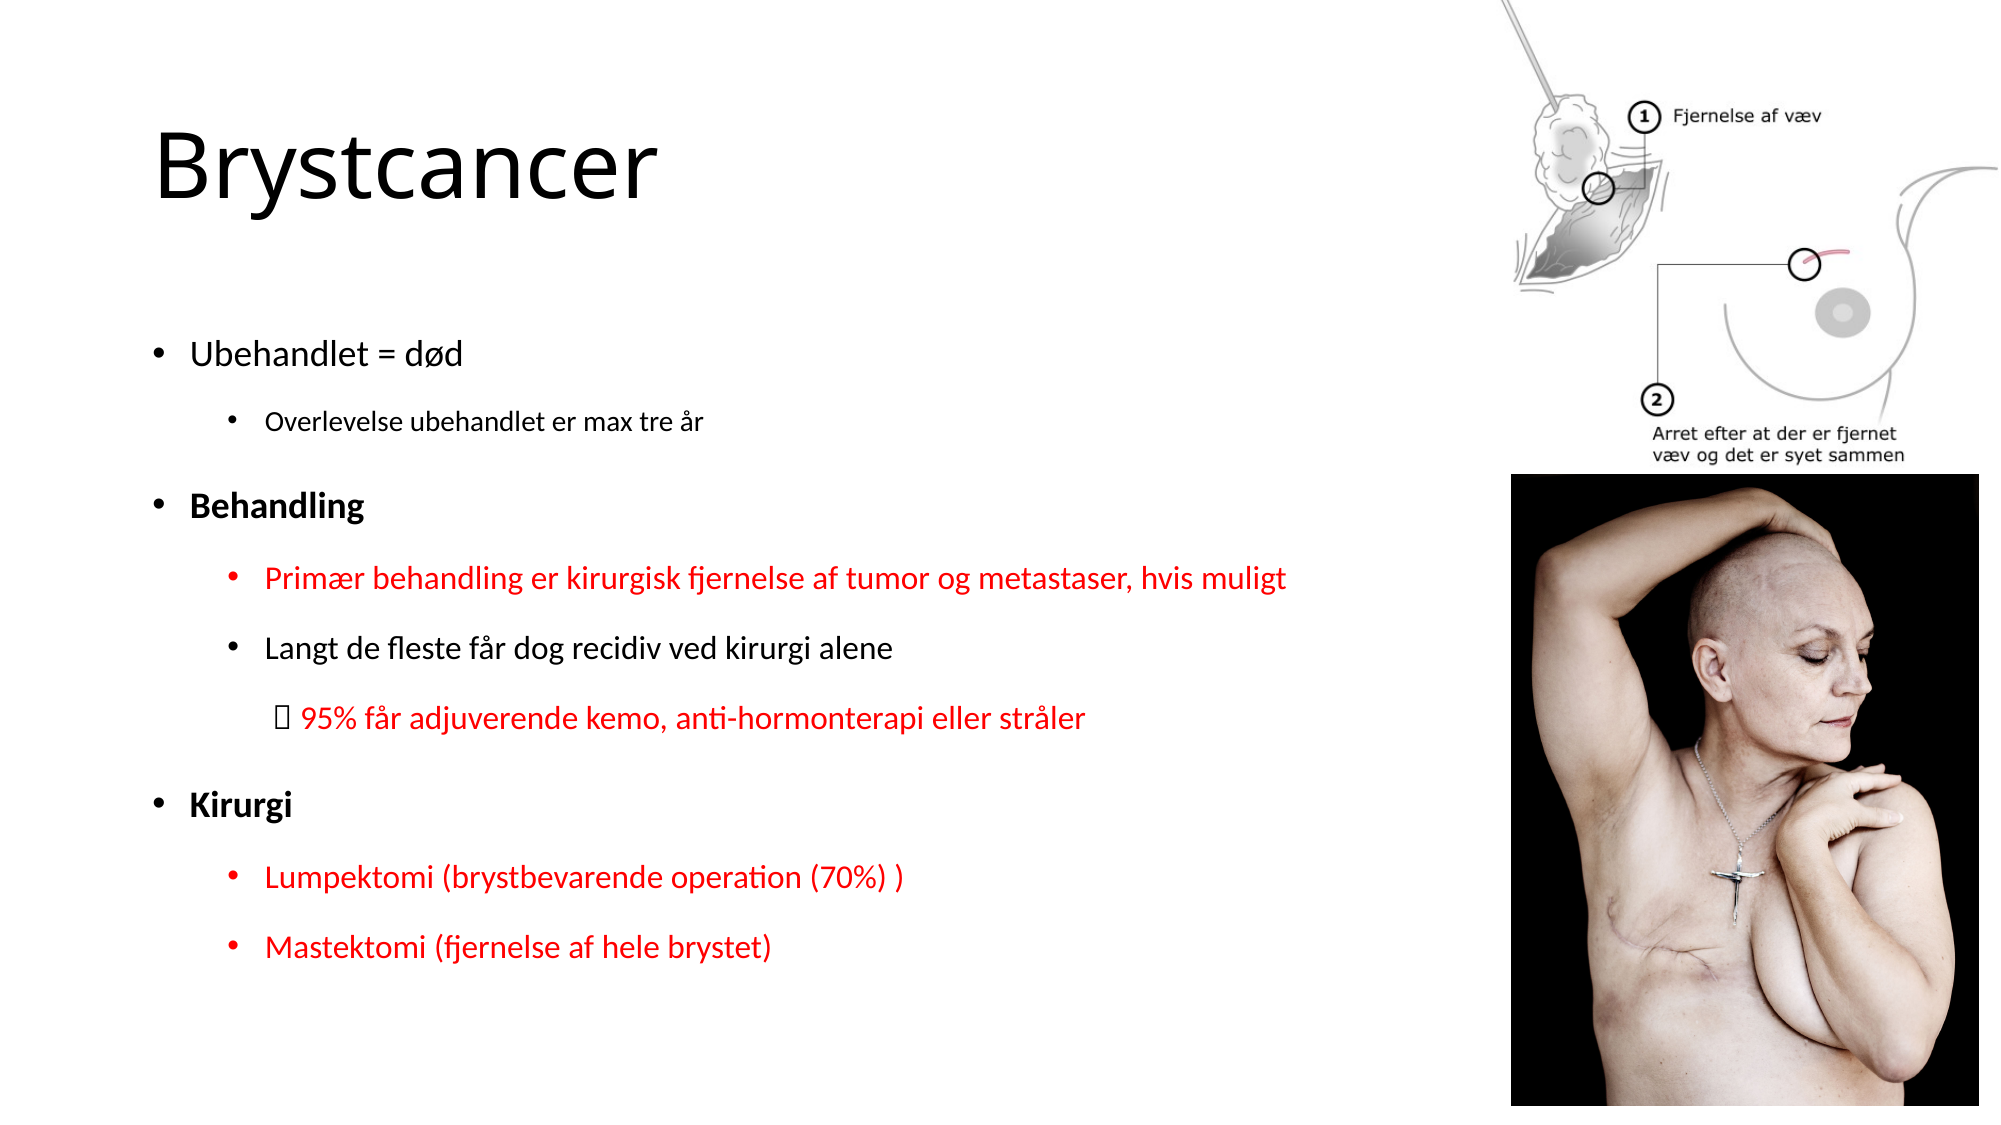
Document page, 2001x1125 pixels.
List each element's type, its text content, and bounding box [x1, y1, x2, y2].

list Ubehandlet = død Overlevelse ubehandlet er max tre år Behandling Primær behandling er kirurgisk fjernelse af tumor og metastaser, hvis muligt Langt de fleste får dog recidiv ved kirurgi alene  95% får adjuverende kemo, anti-hormonterapi eller stråler Kirurgi Lumpektomi (brystbevarende operation (70%) ) Mastektomi (fjernelse af hele brystet) [137, 299, 1491, 1066]
picture [1471, 0, 2000, 1106]
title Brystcancer [137, 59, 1471, 278]
